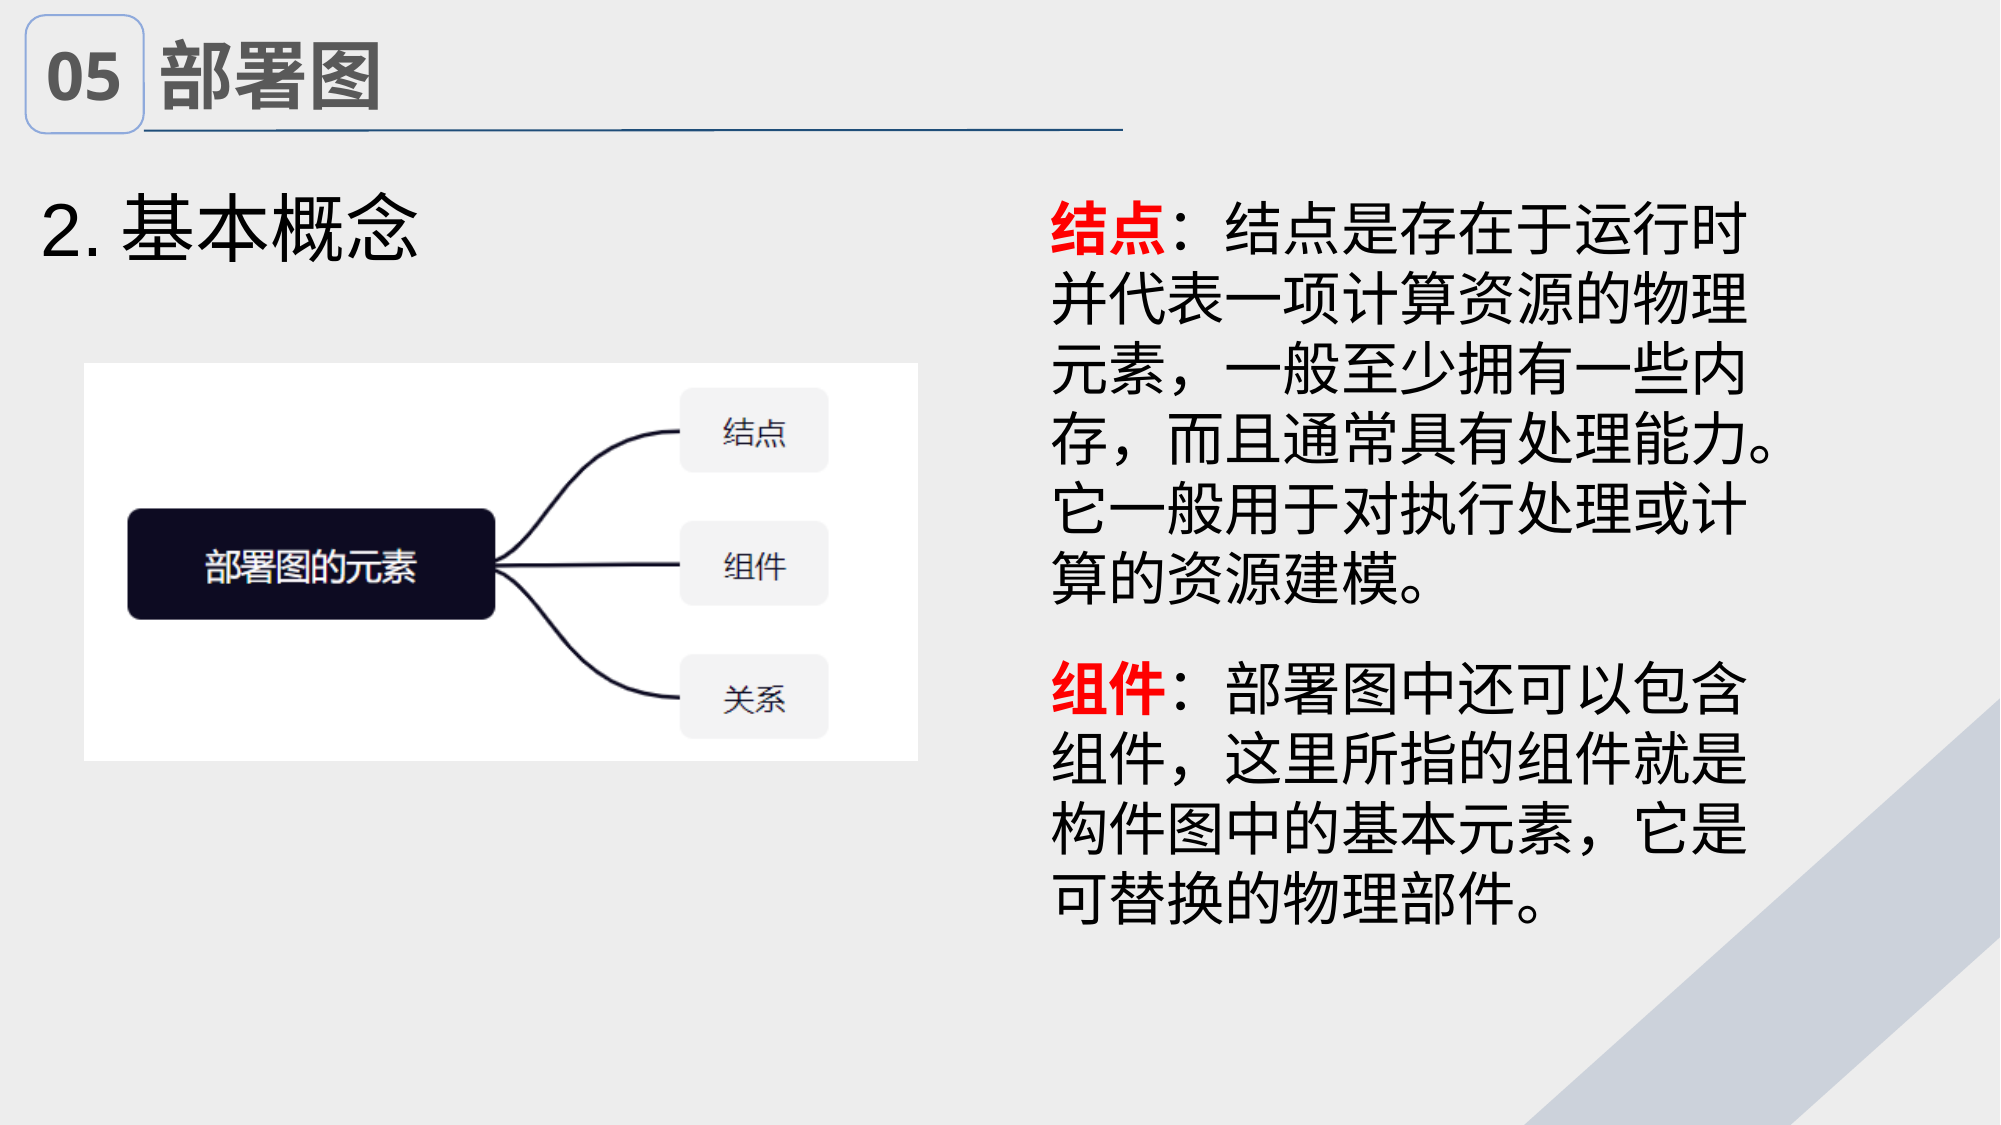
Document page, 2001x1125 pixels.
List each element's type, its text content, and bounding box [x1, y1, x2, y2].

text_box 结点：结点是存在于运行时并代表一项计算资源的物理元素，一般至少拥有一些内存，而且通常具有处理能力。它一般用于对执行处理或计算的资源建模。 [1035, 184, 1818, 620]
text_box 05 [24, 14, 143, 135]
text_box 部署图 [143, 21, 524, 127]
text_box 2.基本概念 [25, 174, 727, 280]
text_box [1522, 696, 2000, 1125]
picture [84, 363, 918, 761]
text_box 组件：部署图中还可以包含组件，这里所指的组件就是构件图中的基本元素，它是可替换的物理部件。 [1035, 644, 1818, 940]
